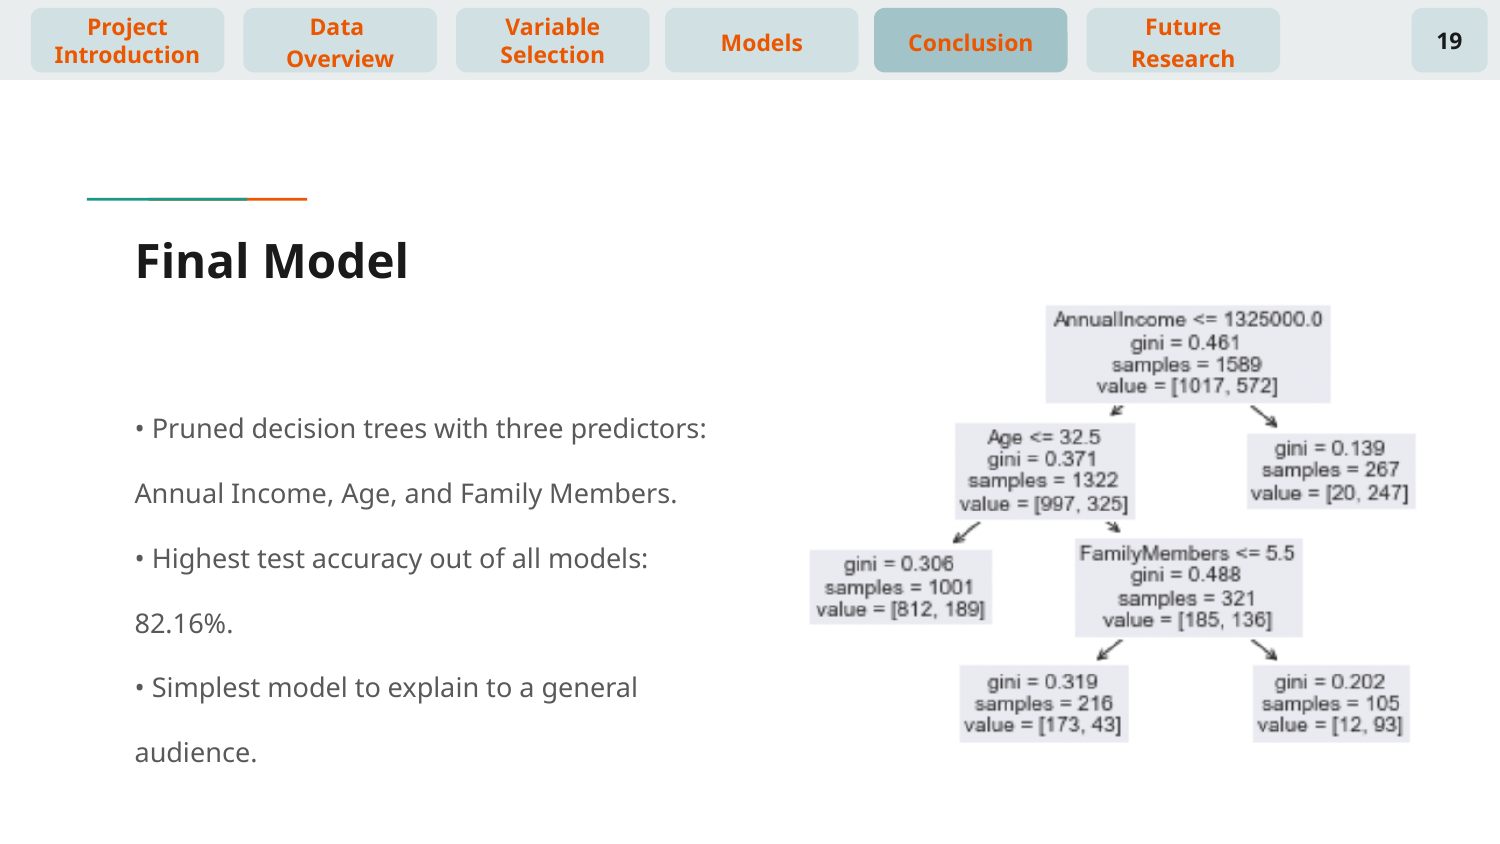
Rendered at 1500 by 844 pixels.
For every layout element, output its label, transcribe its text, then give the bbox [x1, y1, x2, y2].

text_box Future Research [1086, 7, 1281, 73]
text_box Variable Selection [456, 7, 650, 73]
title Final Model [119, 216, 1381, 305]
text_box Project Introduction [30, 7, 225, 73]
text_box Conclusion [874, 7, 1068, 73]
list • Pruned decision trees with three predictors: Annual Income, Age, and Family Members. • Highest test accuracy out of all models: 82.16%. • Simplest model to explain to a general audience. [119, 364, 730, 820]
picture [749, 292, 1480, 783]
text_box 19 [1411, 7, 1488, 73]
text_box Data Overview [243, 7, 437, 73]
text_box Models [665, 7, 859, 73]
